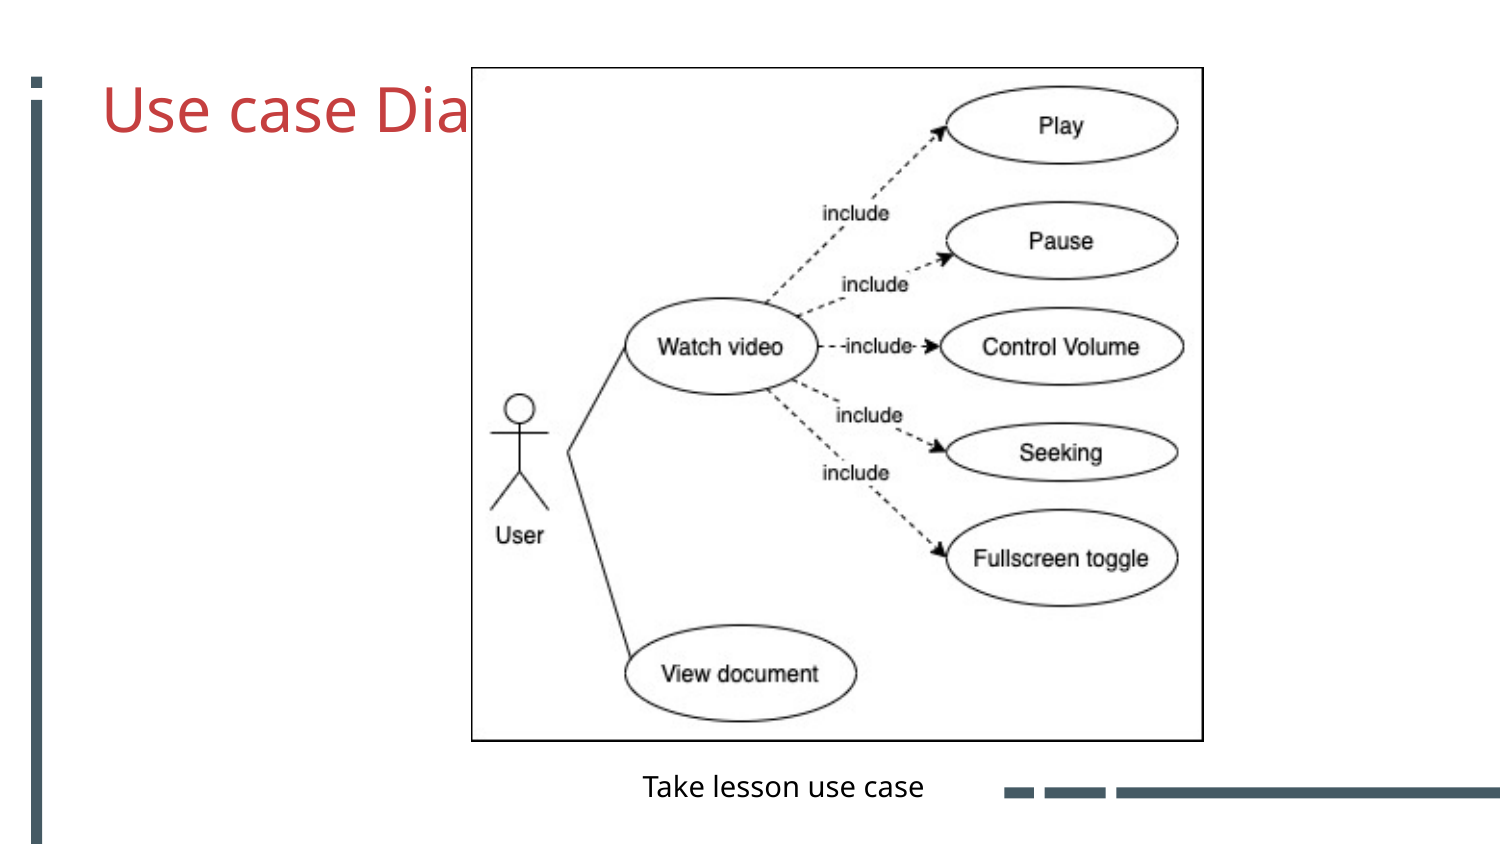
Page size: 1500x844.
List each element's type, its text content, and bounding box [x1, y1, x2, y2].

text_box Take lesson use case [627, 760, 976, 811]
title Use case Diagram [85, 55, 1134, 150]
picture [470, 66, 1205, 743]
